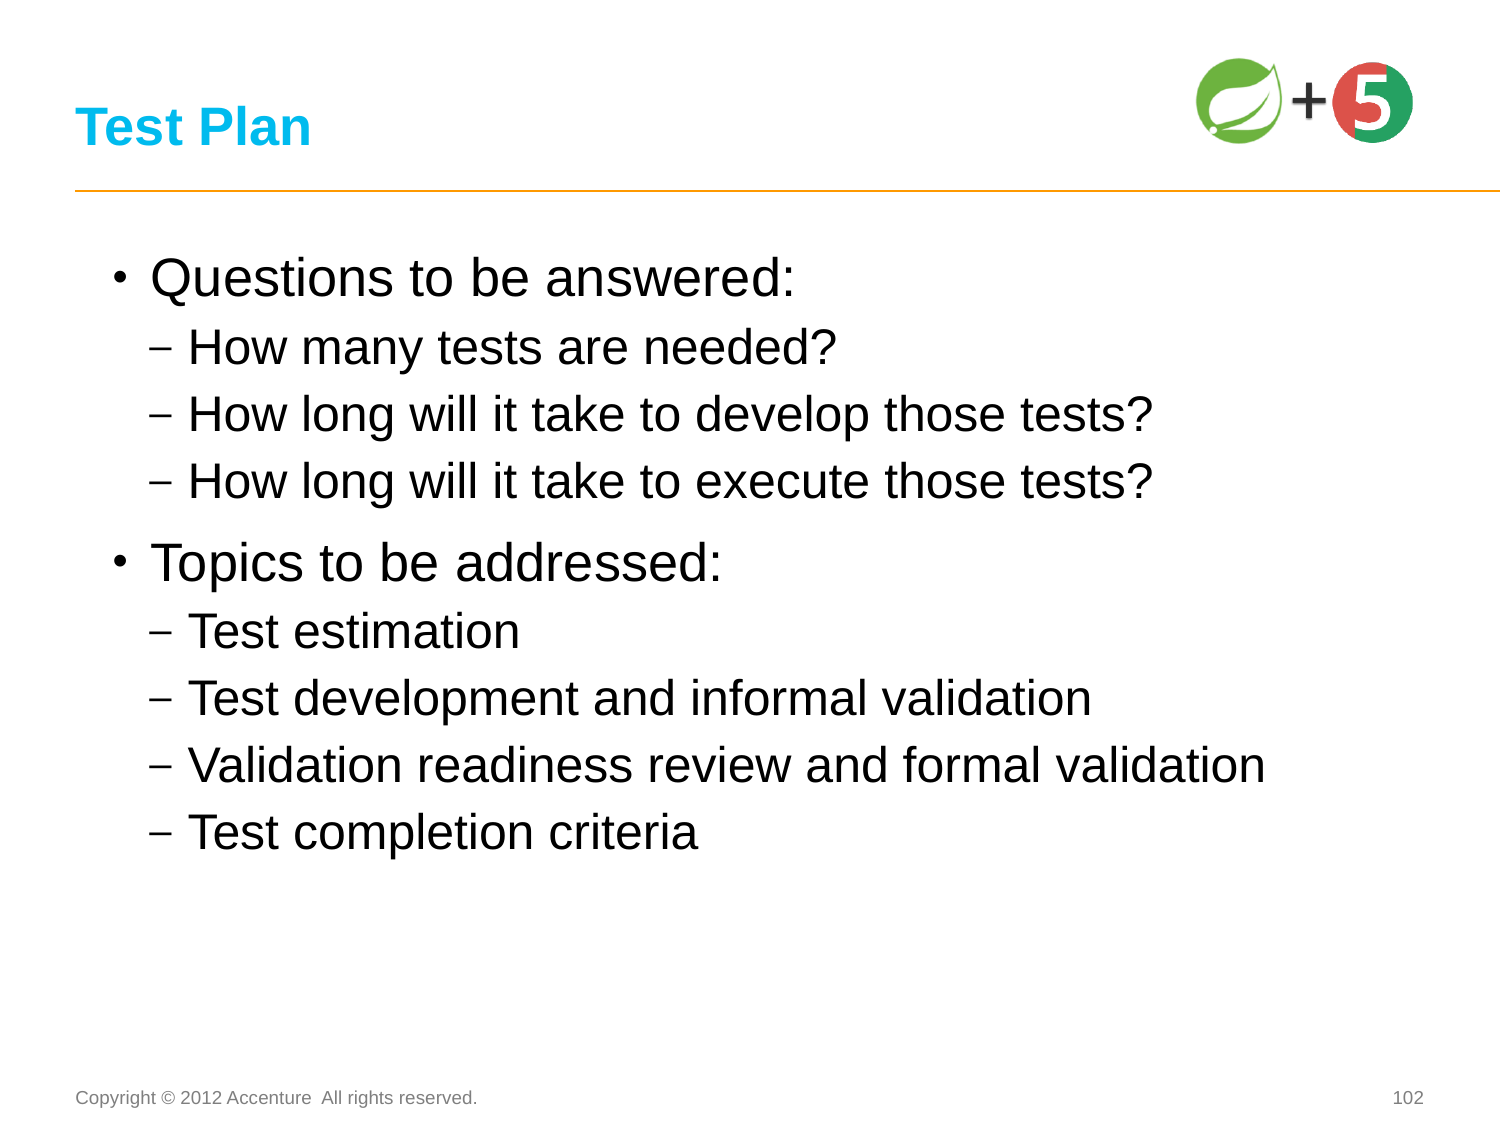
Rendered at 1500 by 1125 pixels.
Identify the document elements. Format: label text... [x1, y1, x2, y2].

title Test Plan [75, 27, 1422, 157]
list Questions to be answered: How many tests are needed? How long will it take to develop those tests? How long will it take to execute those tests? Topics to be addressed: Test estimation Test development and informal validation Validation readiness review and formal validation Test completion criteria [112, 249, 1450, 1000]
